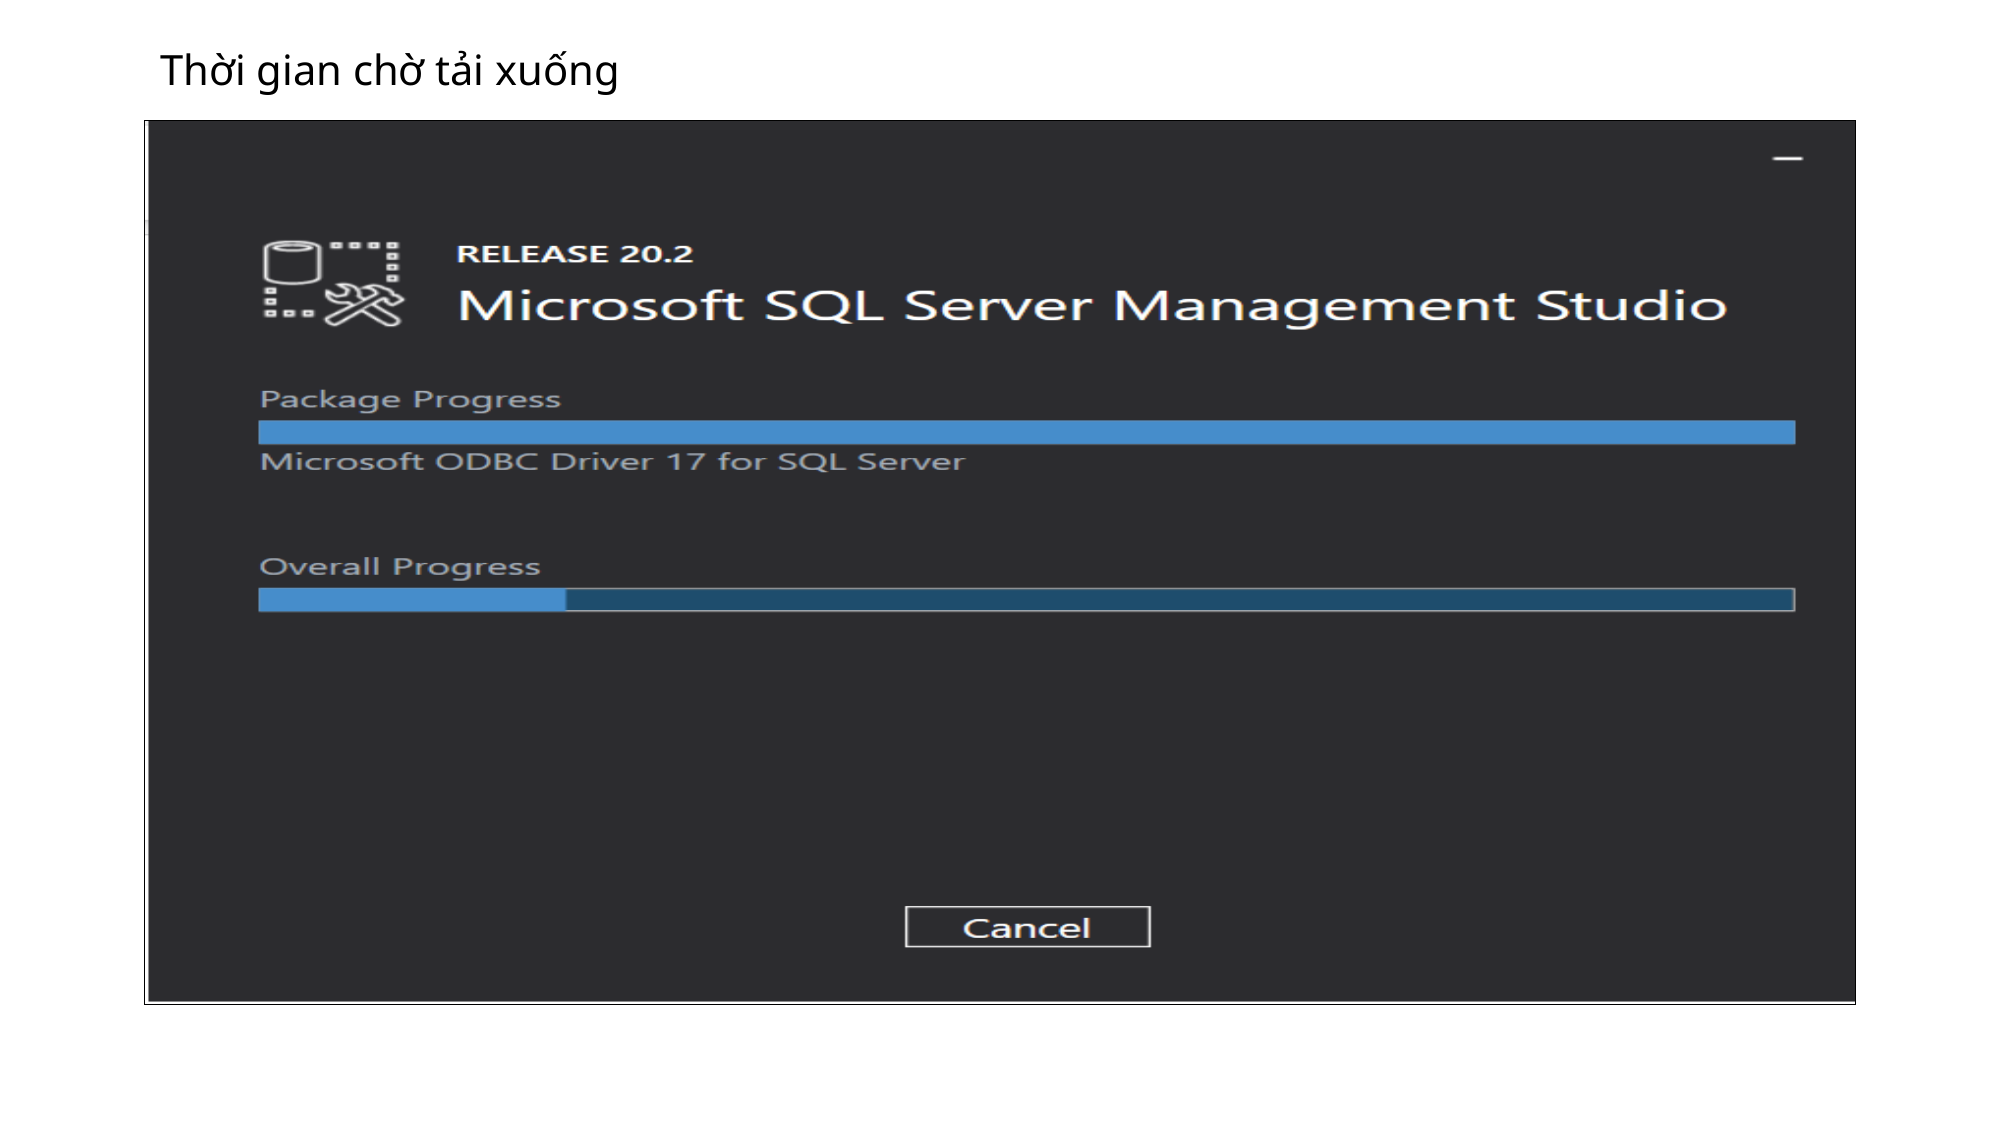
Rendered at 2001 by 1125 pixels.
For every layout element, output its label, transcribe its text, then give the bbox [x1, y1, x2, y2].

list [144, 120, 1856, 1005]
title Thời gian chờ tải xuống [145, 37, 1871, 107]
